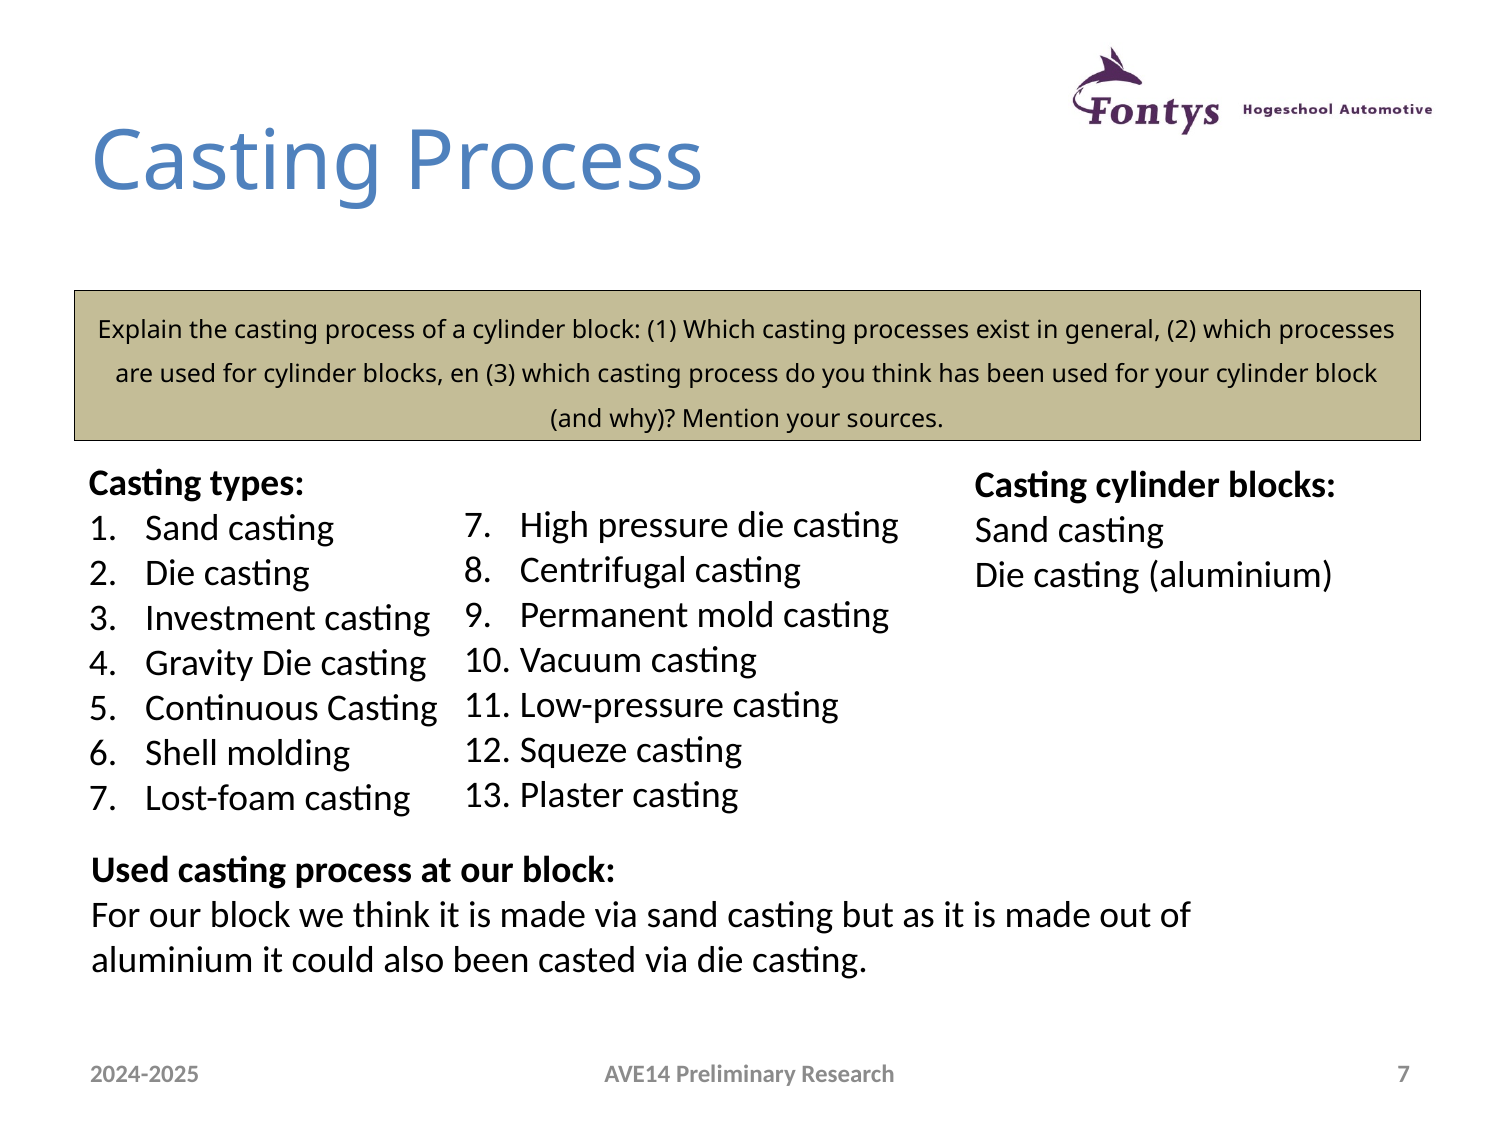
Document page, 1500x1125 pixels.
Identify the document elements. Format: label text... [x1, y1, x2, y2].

slide_number 2024-2025 [75, 1042, 425, 1103]
slide_number 7 [1074, 1042, 1425, 1103]
text_box High pressure die casting Centrifugal casting Permanent mold casting Vacuum casting Low-pressure casting Squeze casting Plaster casting [448, 447, 989, 822]
text_box Explain the casting process of a cylinder block: (1) Which casting processes exist in general, (2) which processes are used for cylinder blocks, en (3) which casting process do you think has been used for your cylinder block (and why)? Mention your sources. [74, 290, 1421, 441]
text_box Casting types: Sand casting Die casting Investment casting Gravity Die casting Continuous Casting Shell molding Lost-foam casting [74, 450, 615, 871]
text_box Used casting process at our block: For our block we think it is made via sand casting but as it is made out of aluminium it could also been casted via die casting. [76, 837, 1318, 988]
picture [1068, 42, 1436, 141]
text_box Casting cylinder blocks: Sand casting Die casting (aluminium) [959, 453, 1500, 603]
title Casting Process [75, 45, 1425, 268]
footer AVE14 Preliminary Research [512, 1042, 988, 1103]
